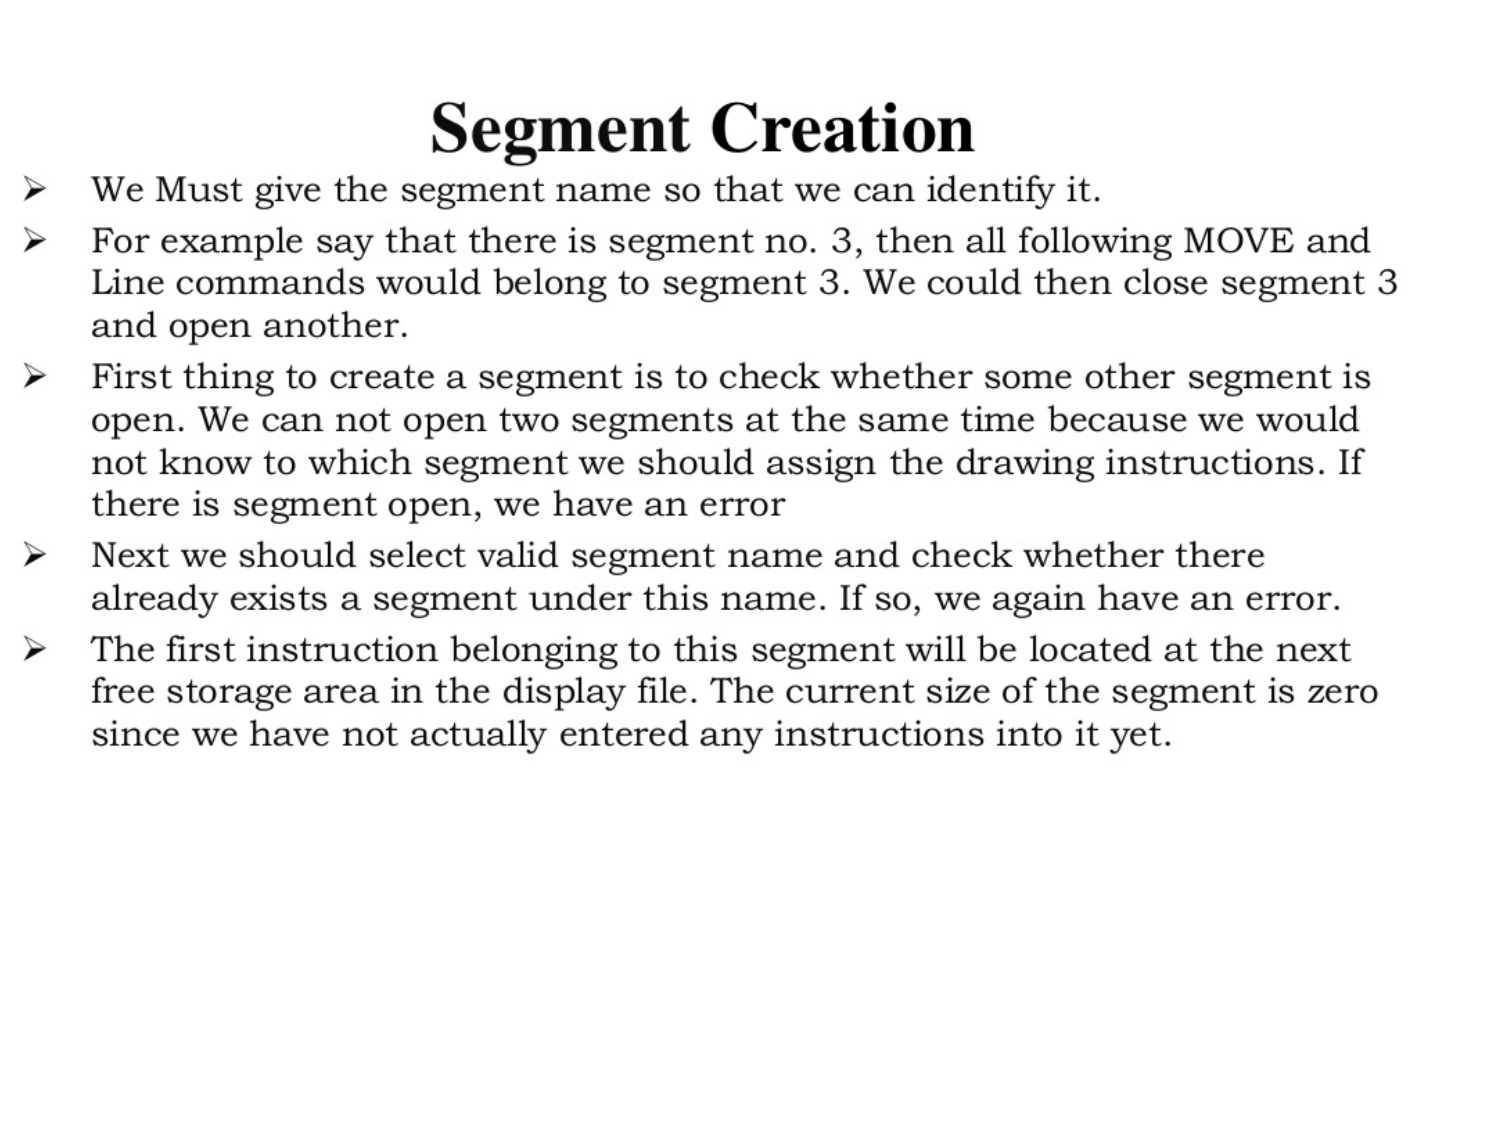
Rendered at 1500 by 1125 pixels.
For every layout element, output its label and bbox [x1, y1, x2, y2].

list [0, 42, 1413, 1107]
